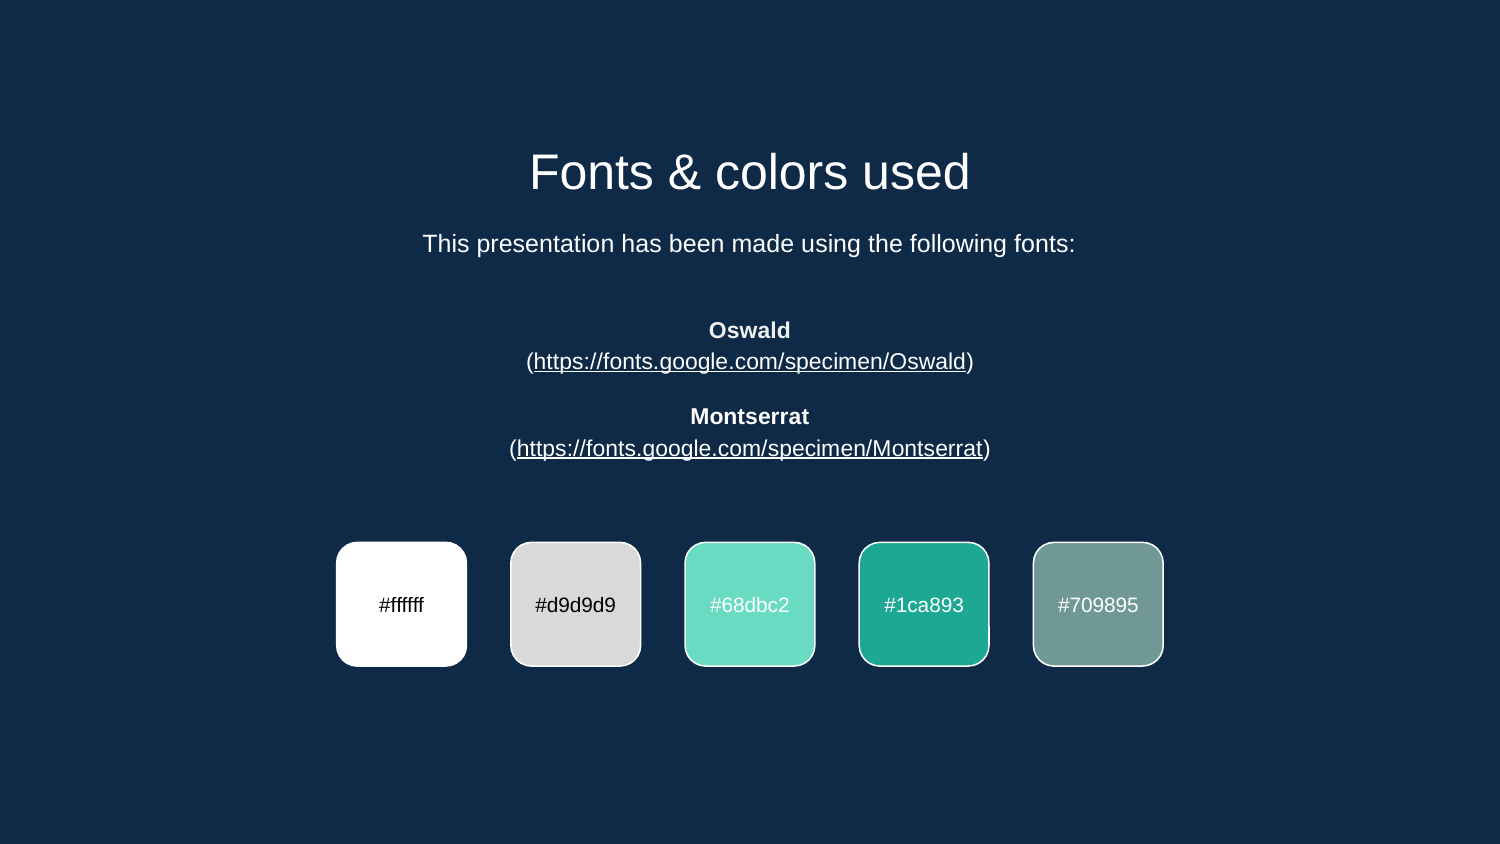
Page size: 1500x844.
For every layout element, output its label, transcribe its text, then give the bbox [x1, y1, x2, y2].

title Fonts & colors used [171, 124, 1328, 205]
list Oswald (https://fonts.google.com/specimen/Oswald) Montserrat (https://fonts.google.com/specimen/Montserrat) [171, 283, 1328, 489]
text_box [336, 542, 1164, 667]
list This presentation has been made using the following fonts: [171, 207, 1328, 280]
